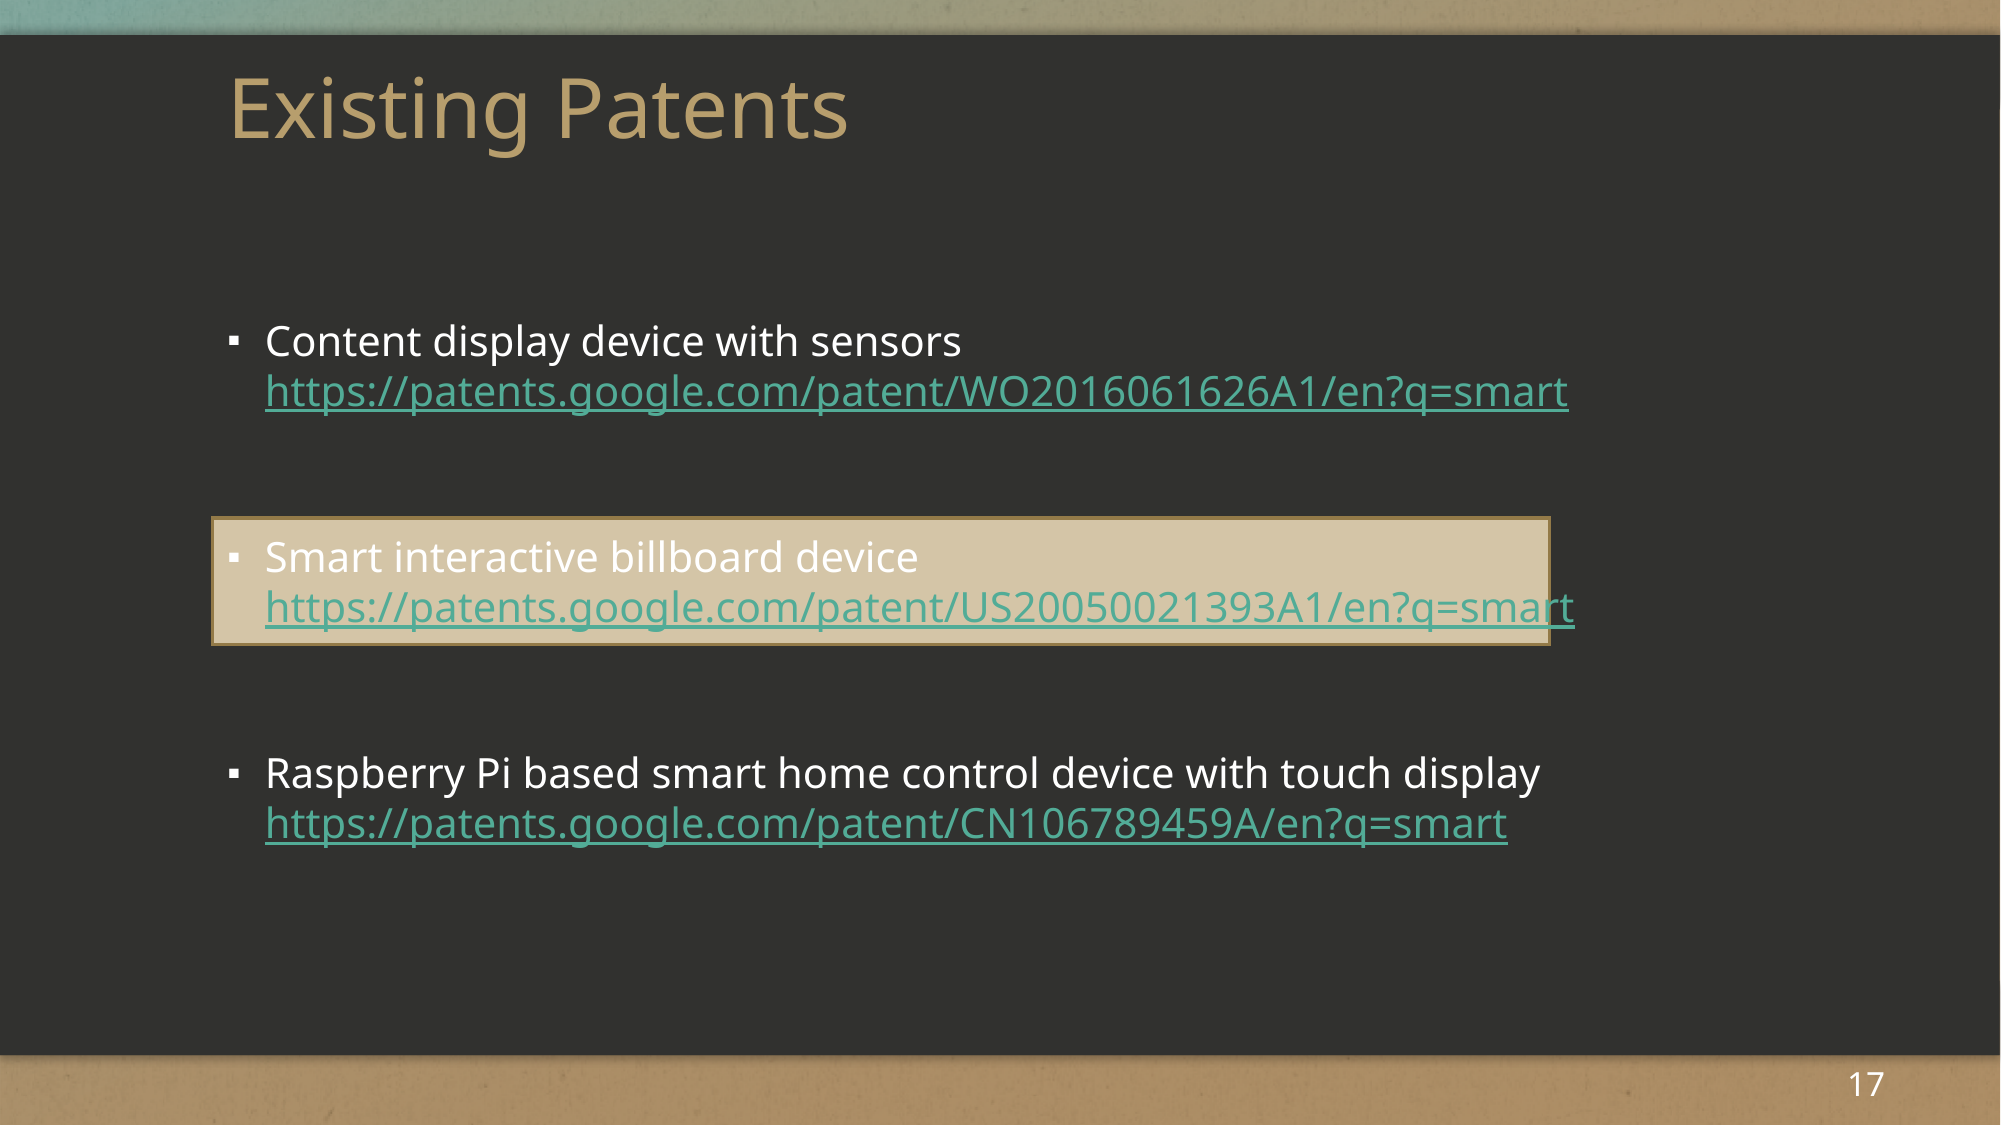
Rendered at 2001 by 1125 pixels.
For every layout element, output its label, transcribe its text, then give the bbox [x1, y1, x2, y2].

picture [0, 0, 2001, 1125]
title Existing Patents [212, 68, 1788, 164]
list Content display device with sensors https://patents.google.com/patent/WO2016061626A1/en?q=smart Smart interactive billboard device https://patents.google.com/patent/US20050021393A1/en?q=smart Raspberry Pi based smart home control device with touch display https://patents.google.com/patent/CN106789459A/en?q=smart [212, 312, 1788, 1013]
slide_number 17 [1787, 1063, 1900, 1109]
